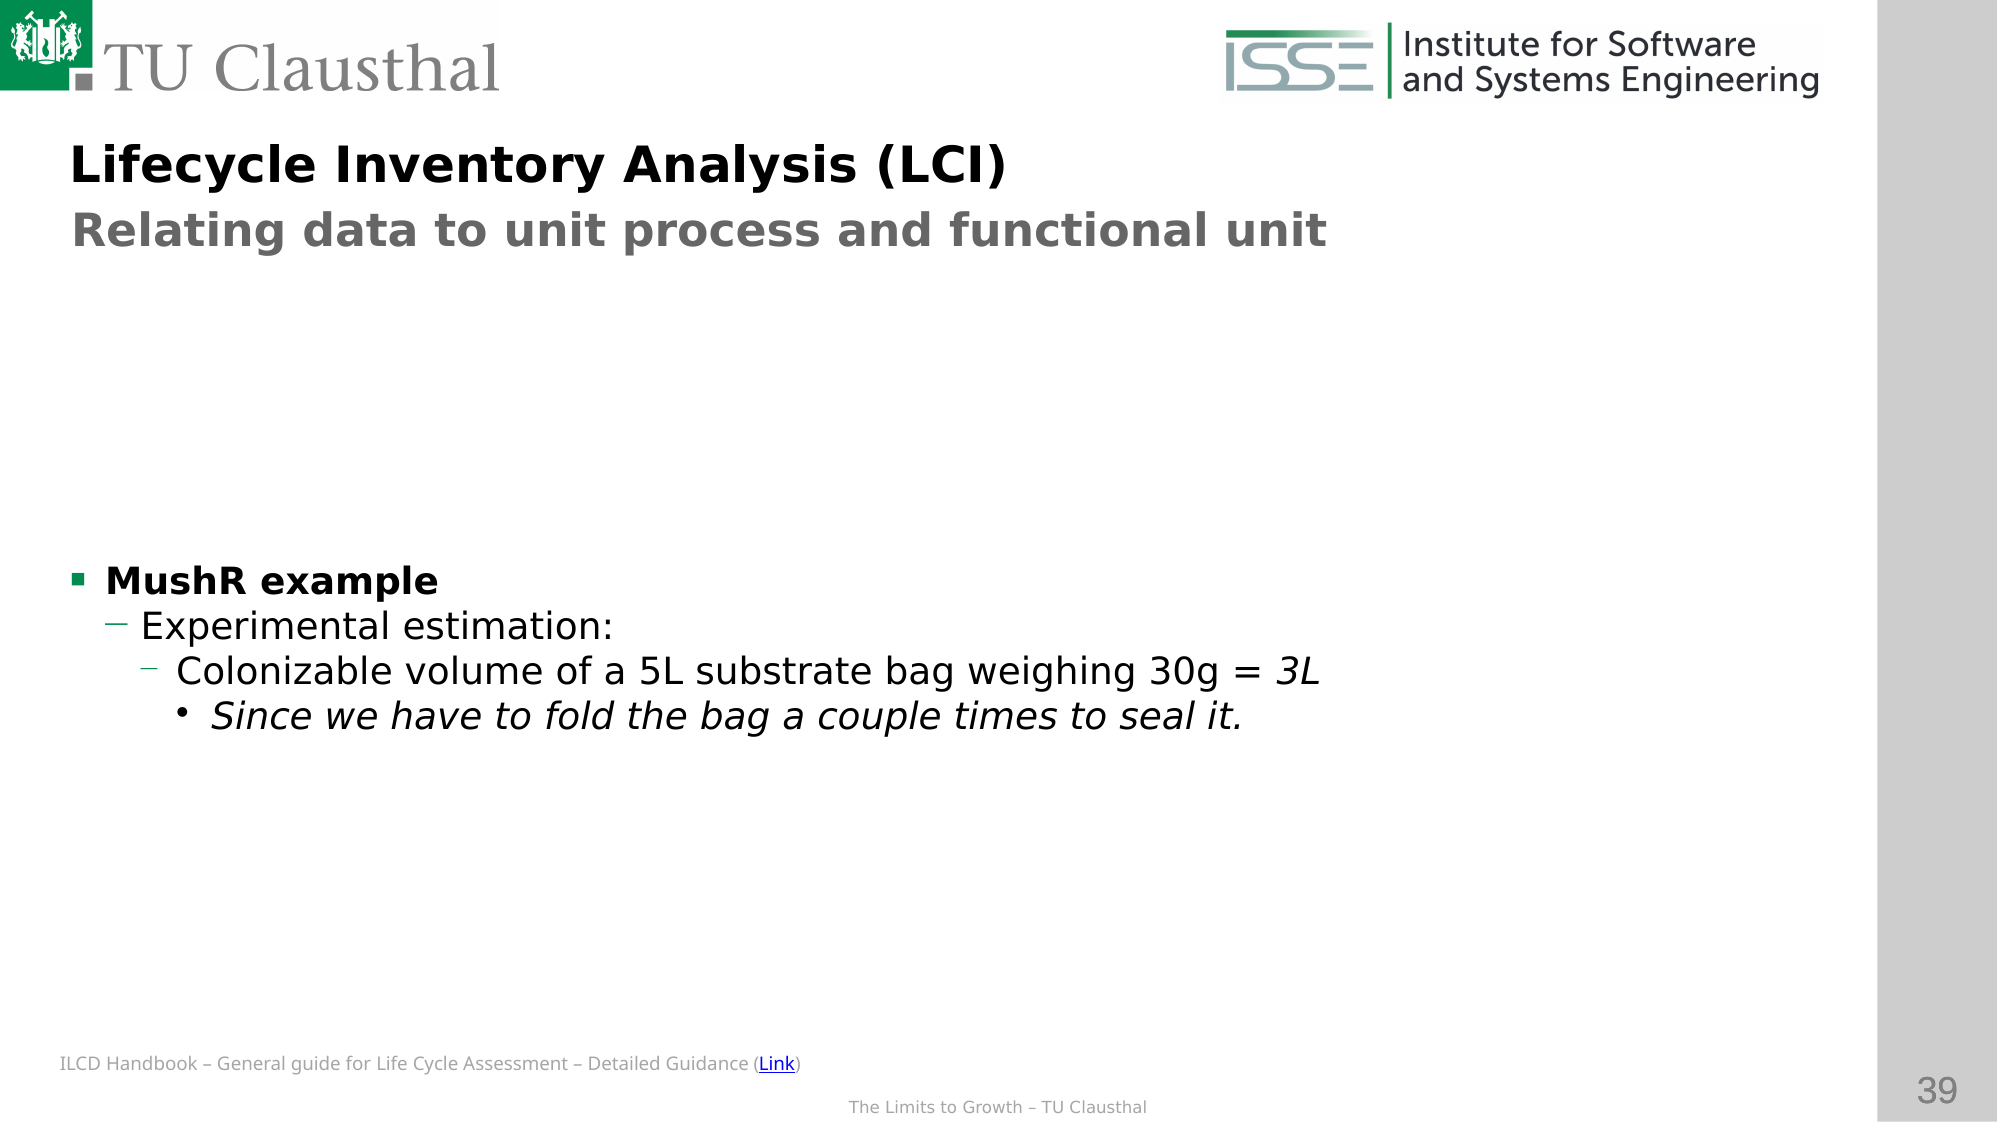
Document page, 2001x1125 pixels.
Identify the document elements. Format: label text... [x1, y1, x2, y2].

text_box Relating data to unit process and functional unit [70, 188, 1768, 262]
picture [1218, 22, 1824, 105]
picture [0, 0, 499, 91]
text_box Lifecycle Inventory Analysis (LCI) [55, 125, 1817, 206]
text_box MushR example Experimental estimation: Colonizable volume of a 5L substrate bag weighing 30g = 3L Since we have to fold the bag a couple times to seal it. [55, 262, 1838, 1033]
text_box ILCD Handbook – General guide for Life Cycle Assessment – Detailed Guidance (Link) [45, 1043, 1837, 1085]
